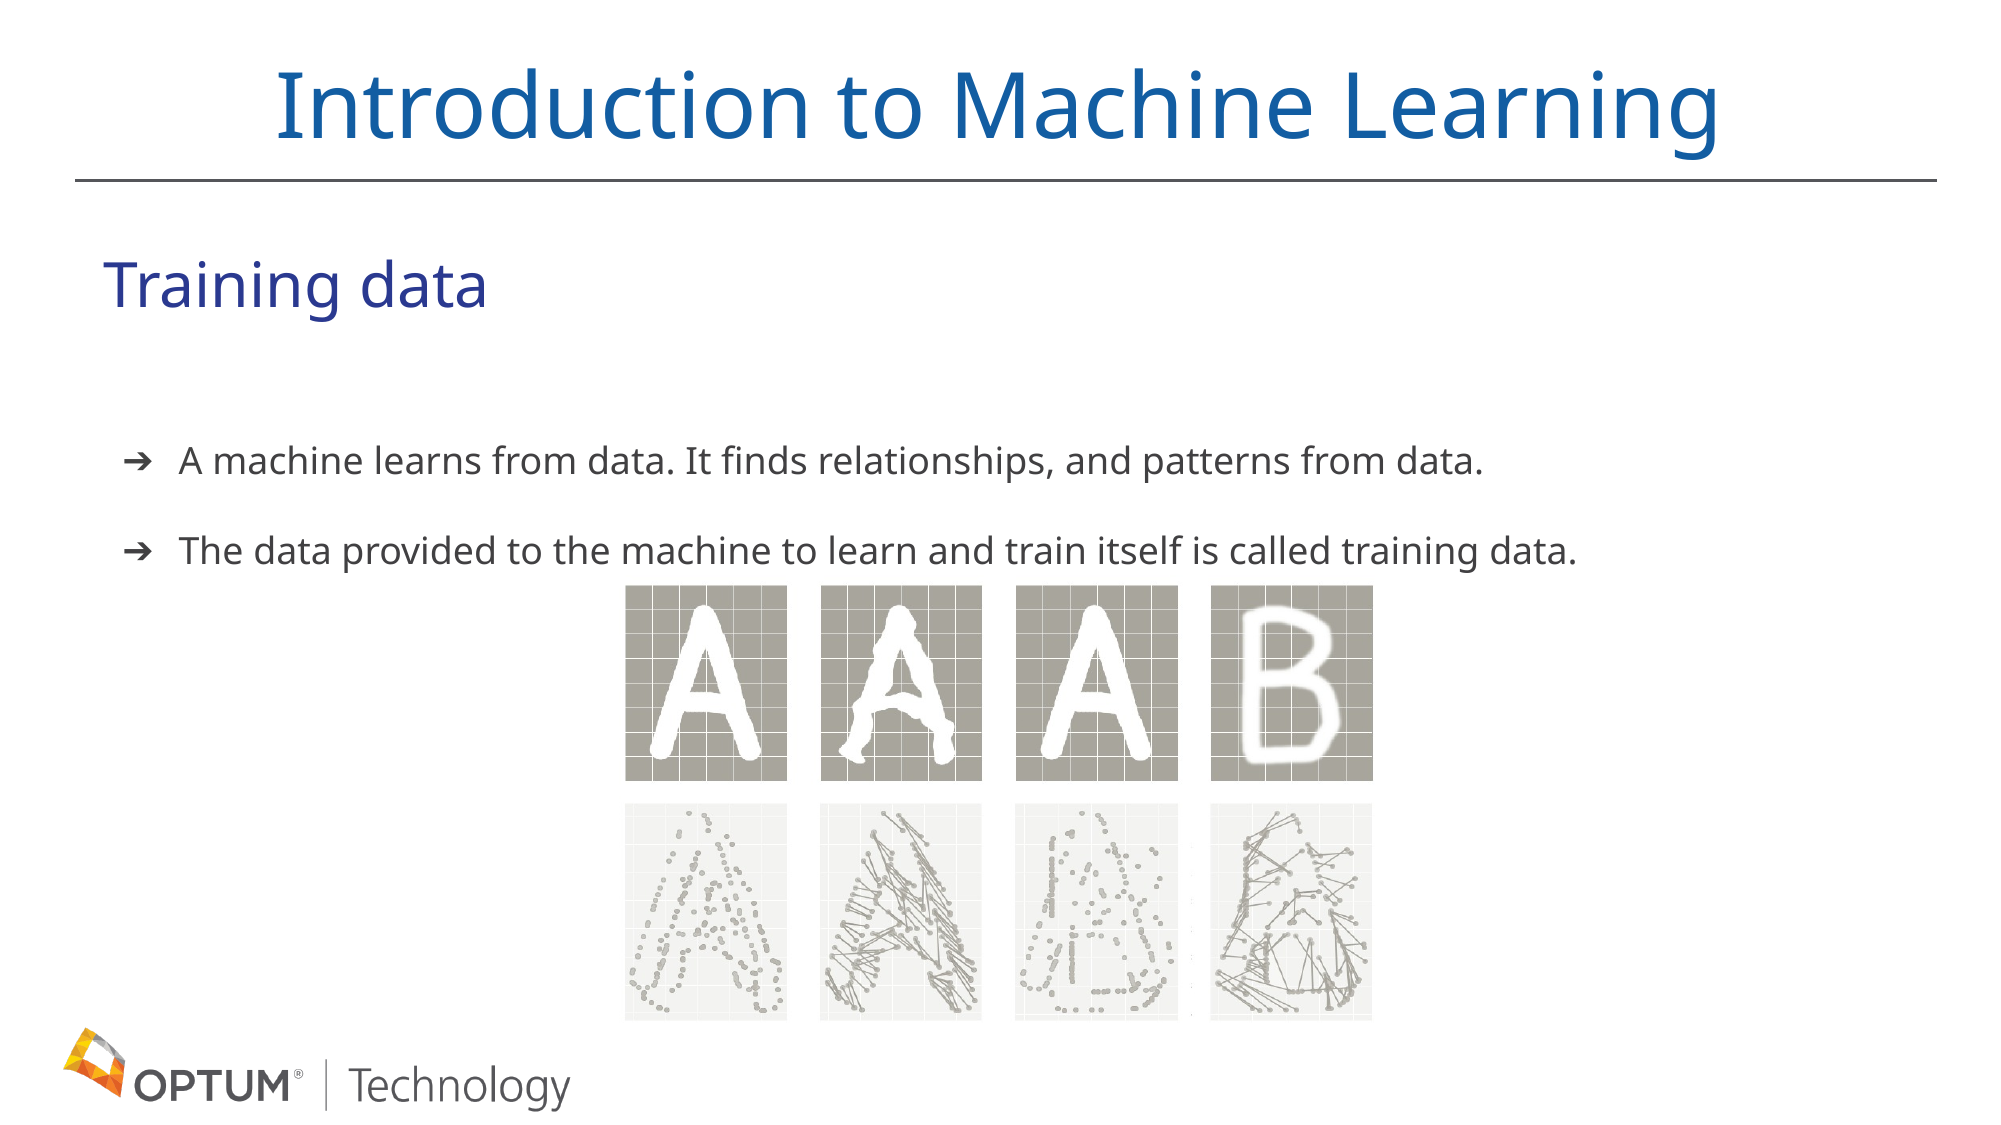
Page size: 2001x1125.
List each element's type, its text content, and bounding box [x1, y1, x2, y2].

text_box A machine learns from data. It finds relationships, and patterns from data. The data provided to the machine to learn and train itself is called training data. [88, 376, 1937, 1034]
picture [593, 575, 1411, 1034]
text_box Introduction to Machine Learning [137, 0, 1863, 218]
text_box Training data [88, 229, 1487, 330]
